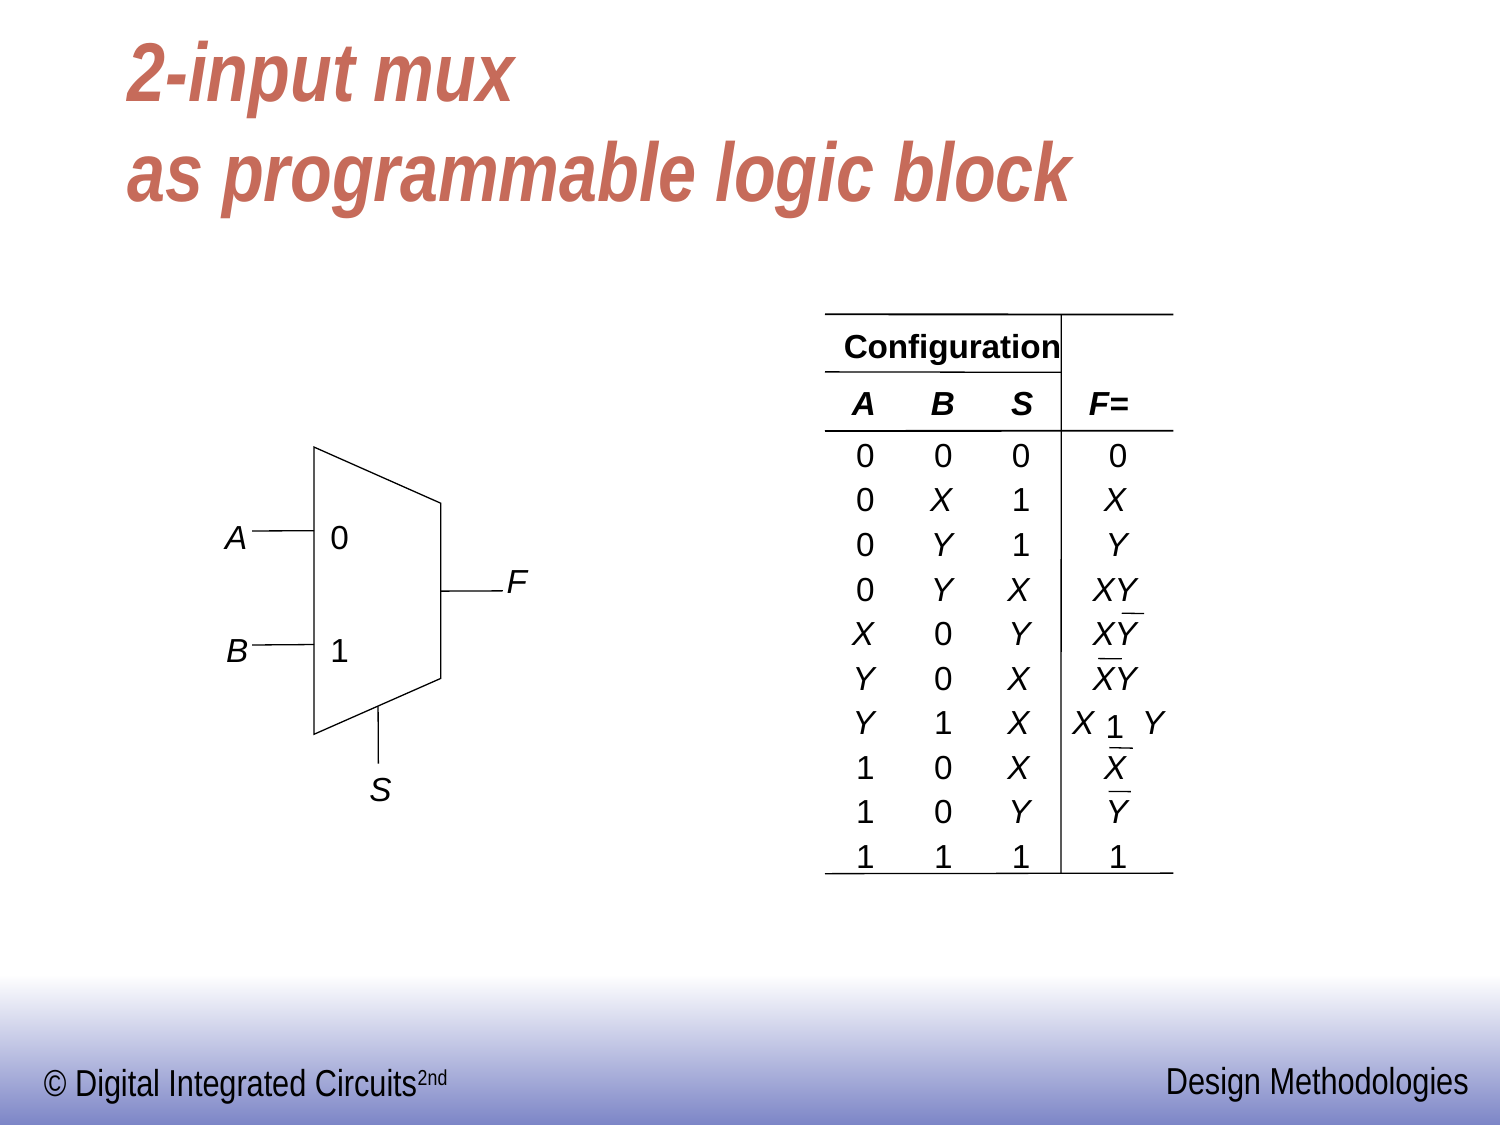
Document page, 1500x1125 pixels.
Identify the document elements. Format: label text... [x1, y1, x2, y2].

text_box F [506, 559, 527, 600]
text_box [313, 447, 441, 735]
title 2-input mux as programmable logic block [112, 37, 1388, 225]
text_box 1 [330, 628, 349, 669]
text_box B [226, 628, 249, 669]
text_box A [225, 515, 248, 556]
text_box S [369, 768, 392, 809]
text_box [224, 312, 1213, 875]
text_box 0 [330, 515, 349, 556]
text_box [824, 314, 1174, 876]
